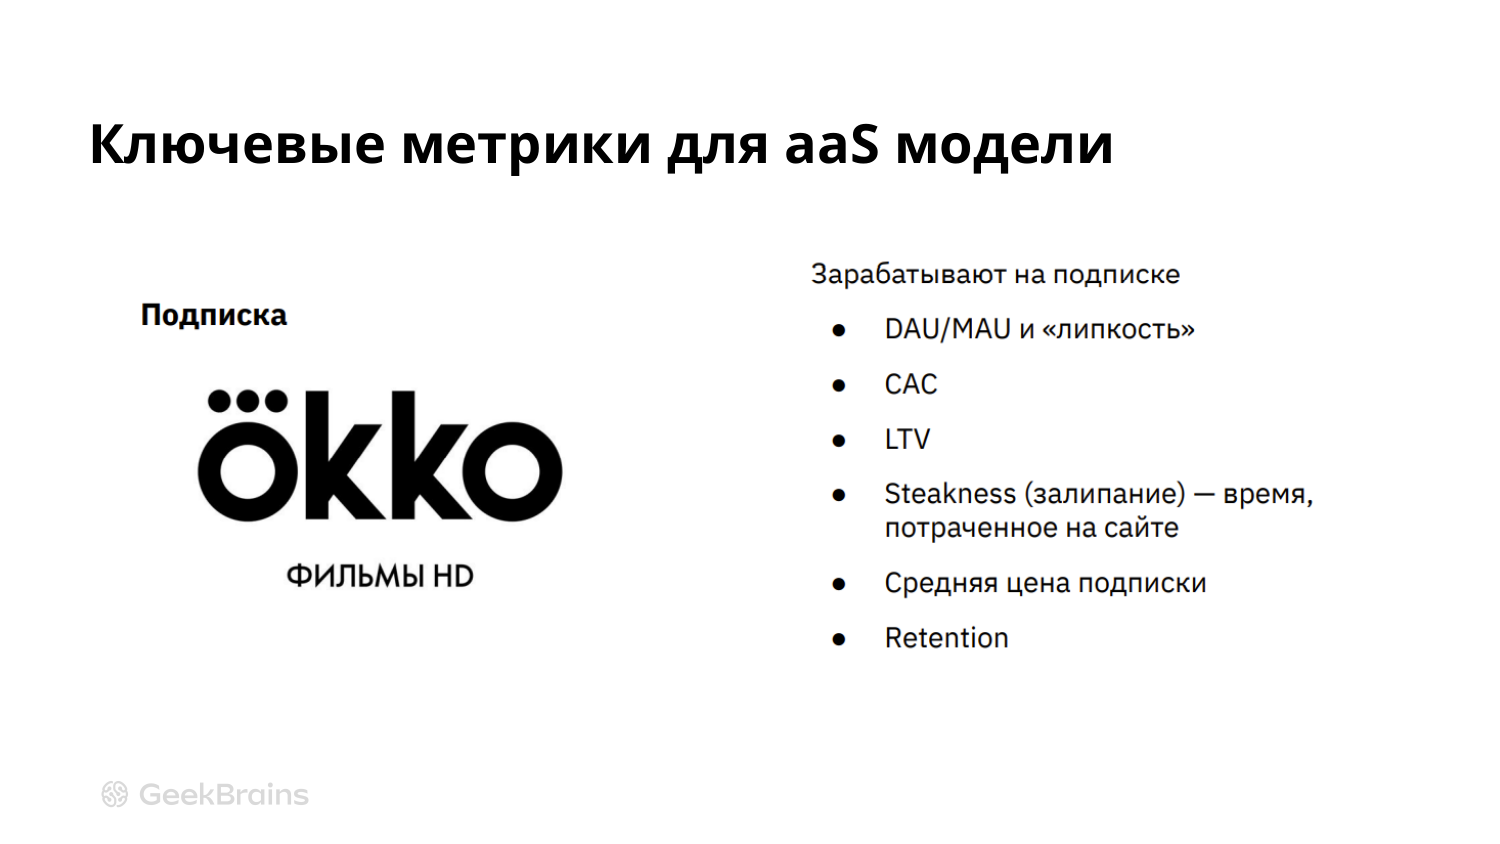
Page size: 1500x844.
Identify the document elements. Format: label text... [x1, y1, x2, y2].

title Ключевые метрики для aaS модели [88, 118, 1458, 237]
picture [127, 235, 1373, 718]
picture [88, 767, 322, 822]
